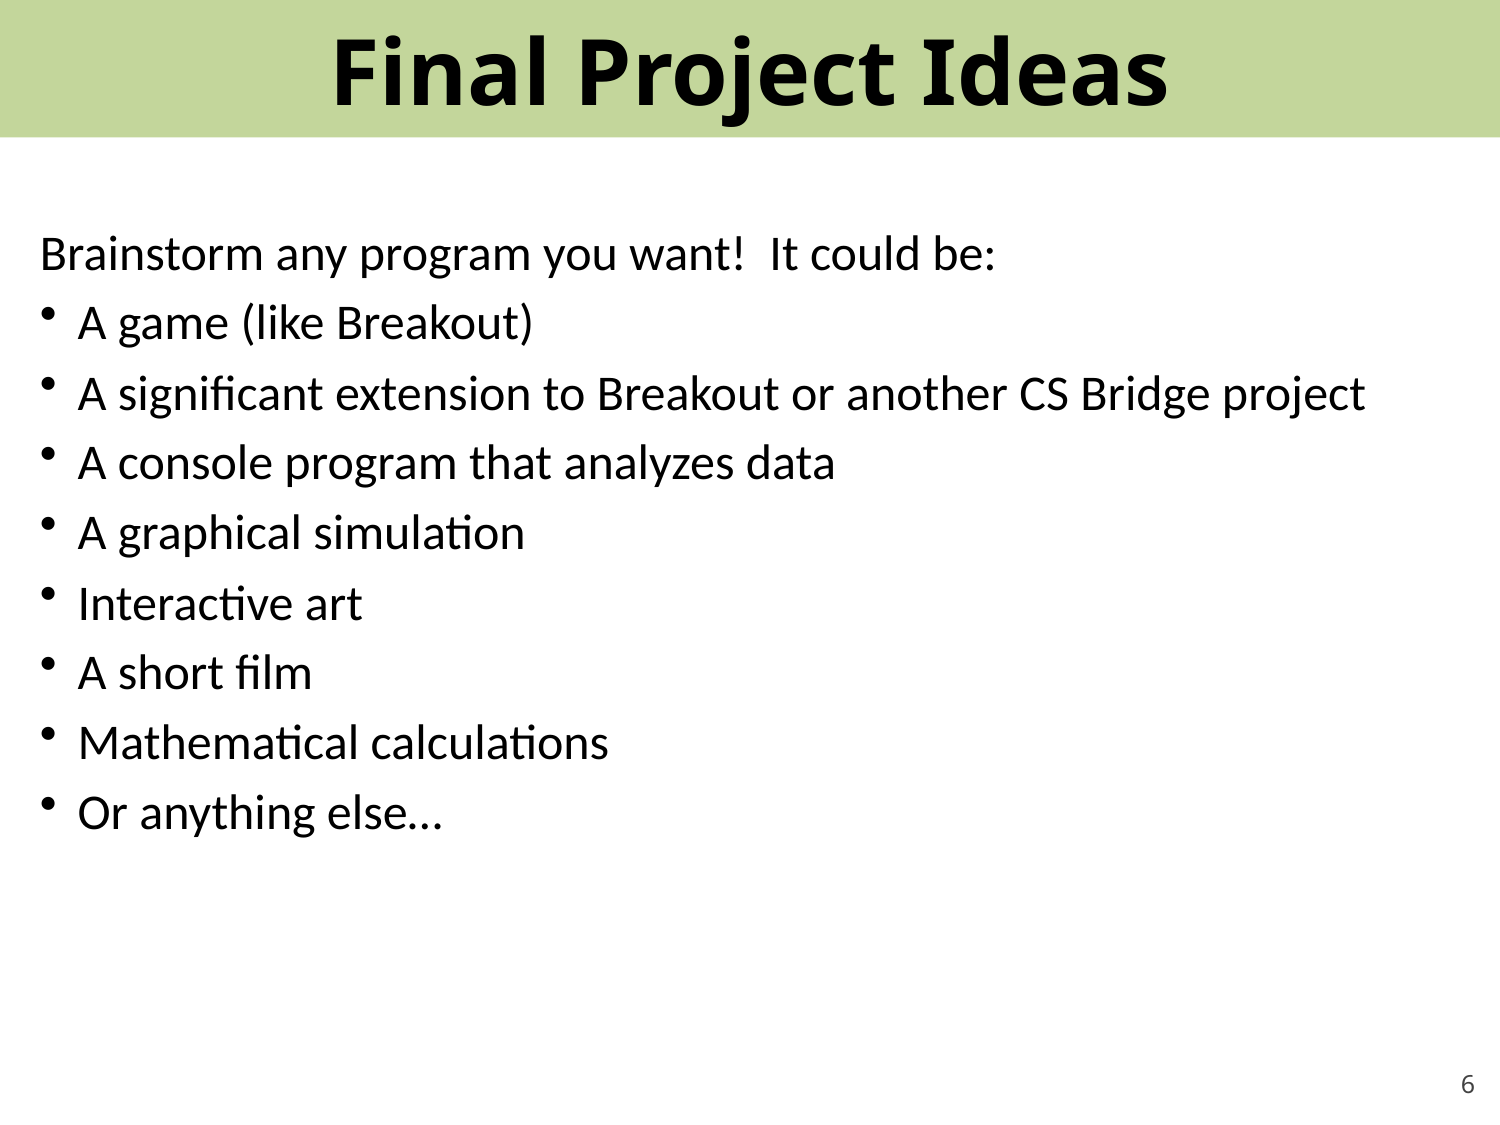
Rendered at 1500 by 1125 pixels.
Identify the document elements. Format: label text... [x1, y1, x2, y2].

list Brainstorm any program you want! It could be: A game (like Breakout) A significant extension to Breakout or another CS Bridge project A console program that analyzes data A graphical simulation Interactive art A short film Mathematical calculations Or anything else… [24, 212, 1475, 1063]
title Final Project Ideas [75, 0, 1425, 138]
